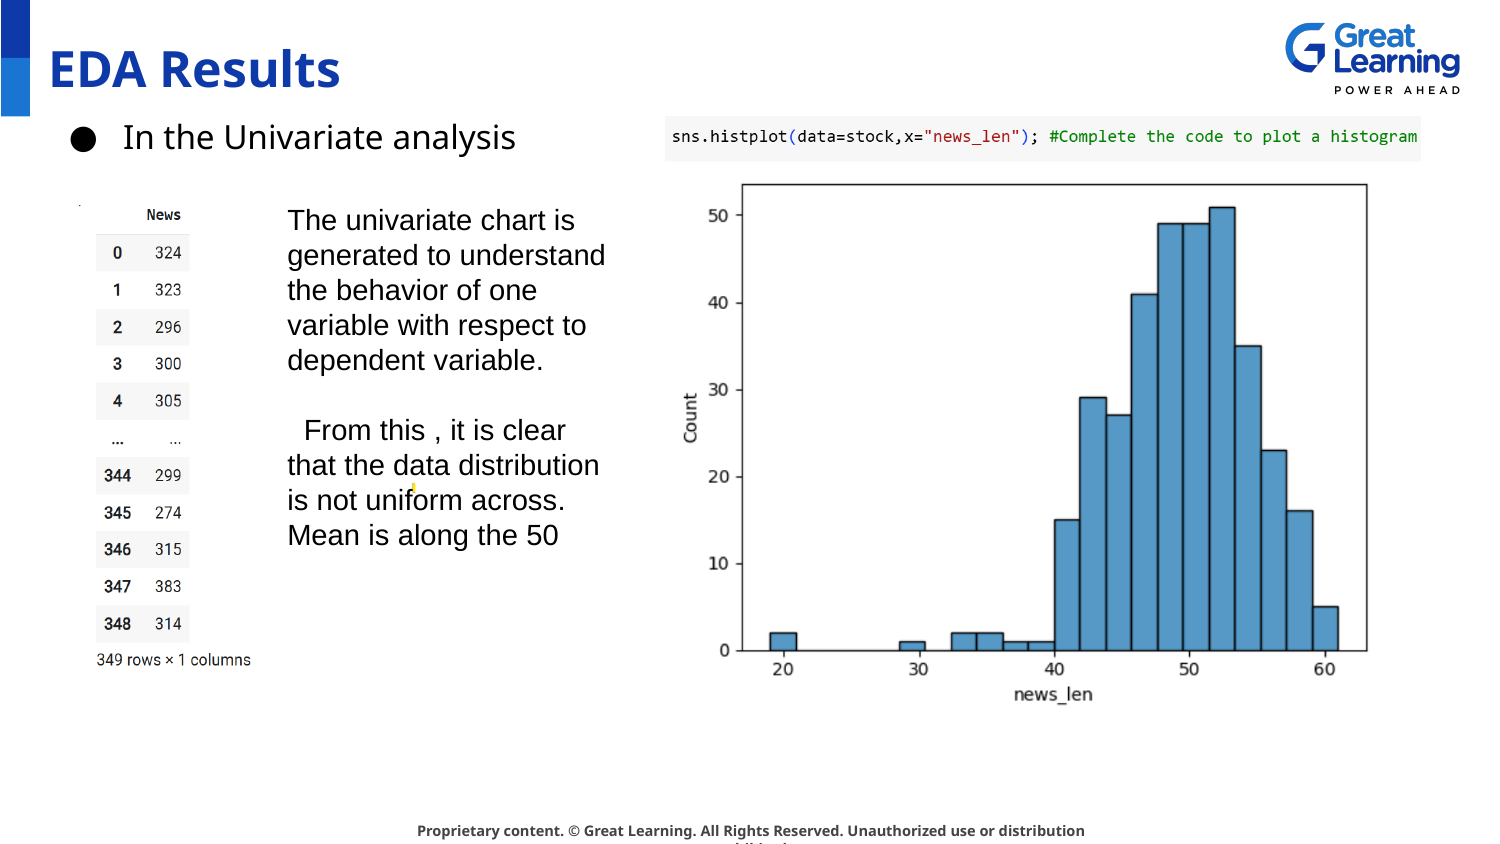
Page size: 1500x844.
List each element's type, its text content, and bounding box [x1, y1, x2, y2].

title EDA Results [33, 22, 1431, 117]
text_box In the Univariate analysis [33, 94, 1411, 171]
picture [665, 116, 1422, 732]
text_box The univariate chart is generated to understand the behavior of one variable with respect to dependent variable. From this , it is clear that the data distribution is not uniform across. Mean is along the 50 [419, 193, 634, 559]
picture [1258, 11, 1487, 106]
picture [78, 188, 416, 685]
